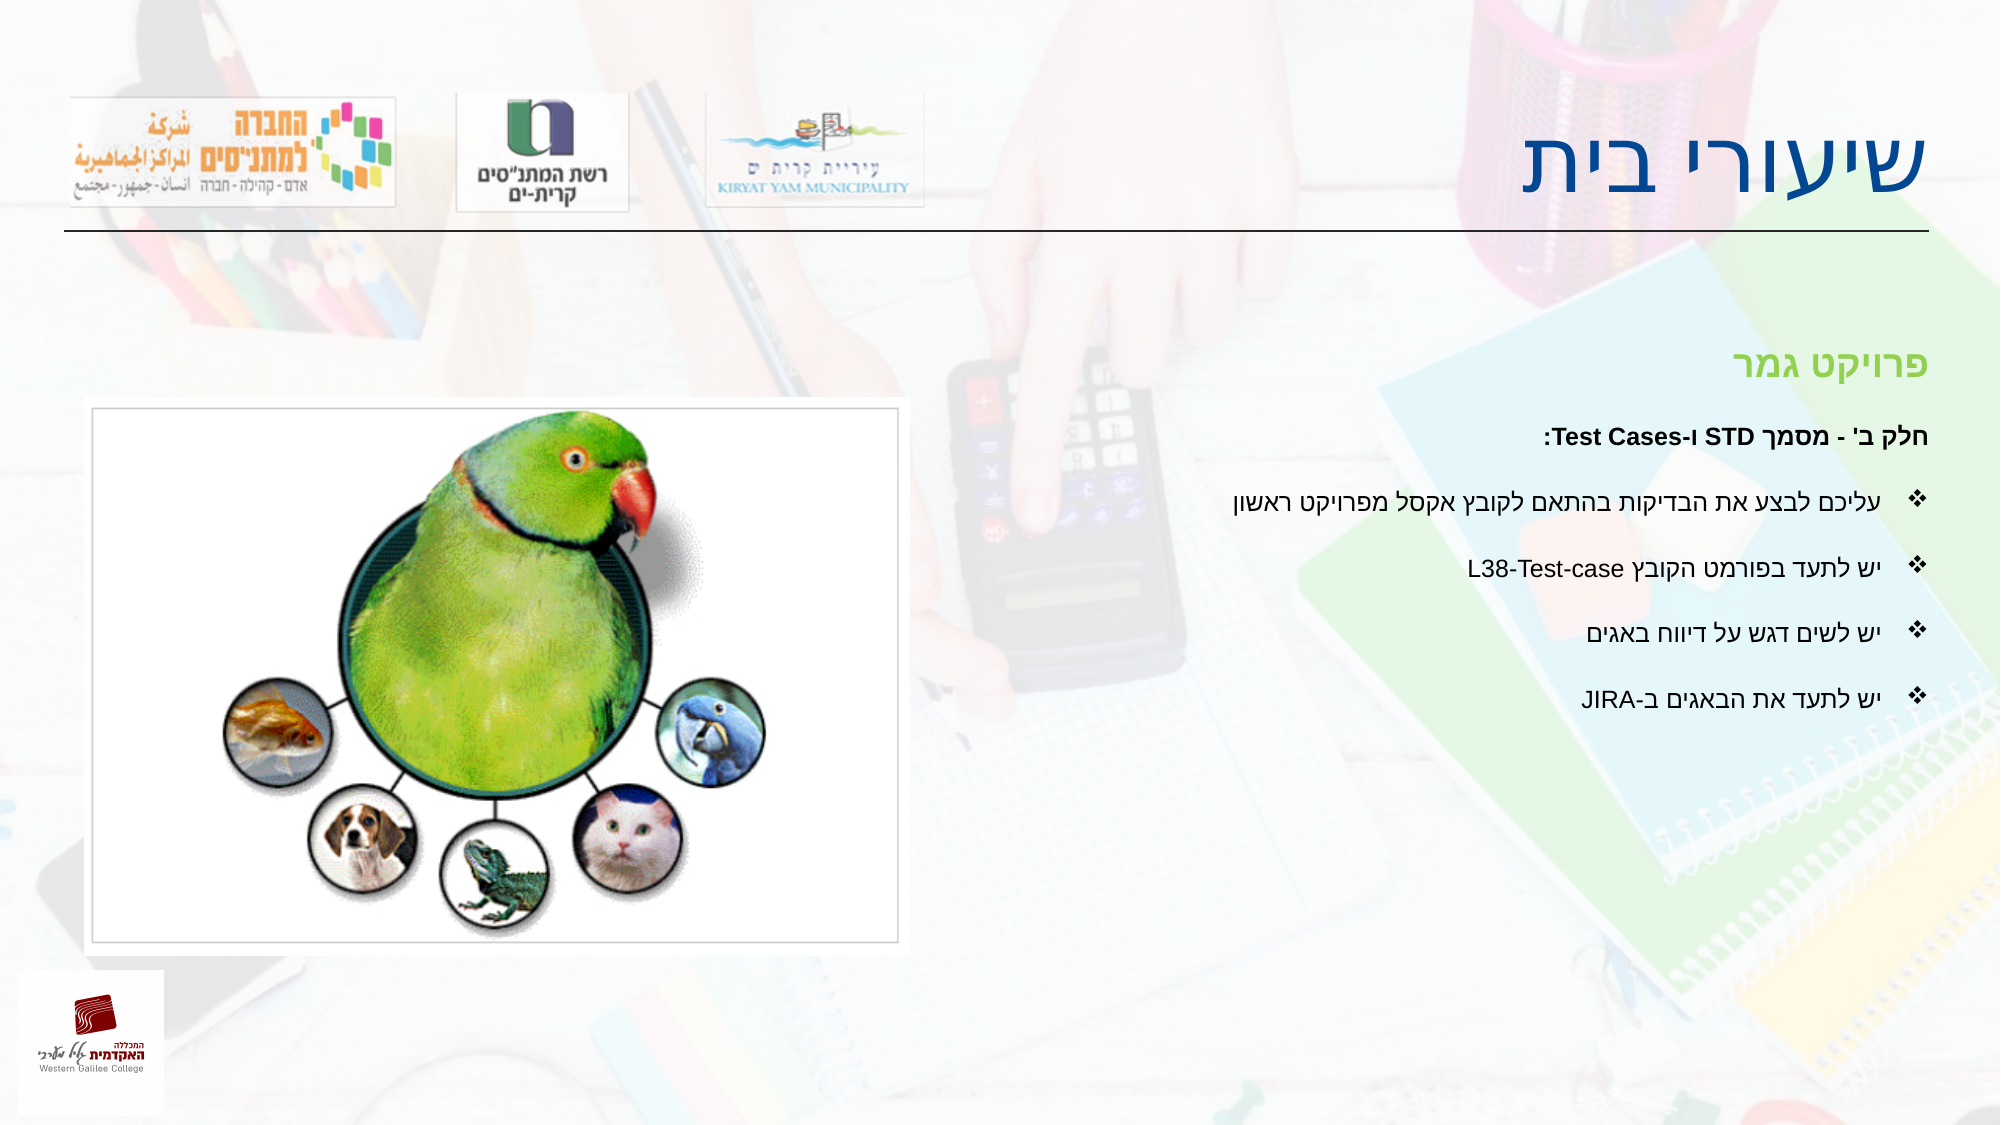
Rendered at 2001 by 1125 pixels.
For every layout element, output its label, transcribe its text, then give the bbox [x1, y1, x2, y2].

picture [18, 970, 164, 1116]
title שיעורי בית [64, 55, 1930, 221]
list פרויקט גמר חלק ב' - מסמך STD ו-Test Cases: עליכם לבצע את הבדיקות בהתאם לקובץ אקסל מפרויקט ראשון יש לתעד בפורמט הקובץ L38-Test-case יש לשים דגש על דיווח באגים יש לתעד את הבאגים ב-JIRA [979, 309, 1930, 1043]
picture [70, 93, 925, 213]
picture [84, 397, 910, 956]
